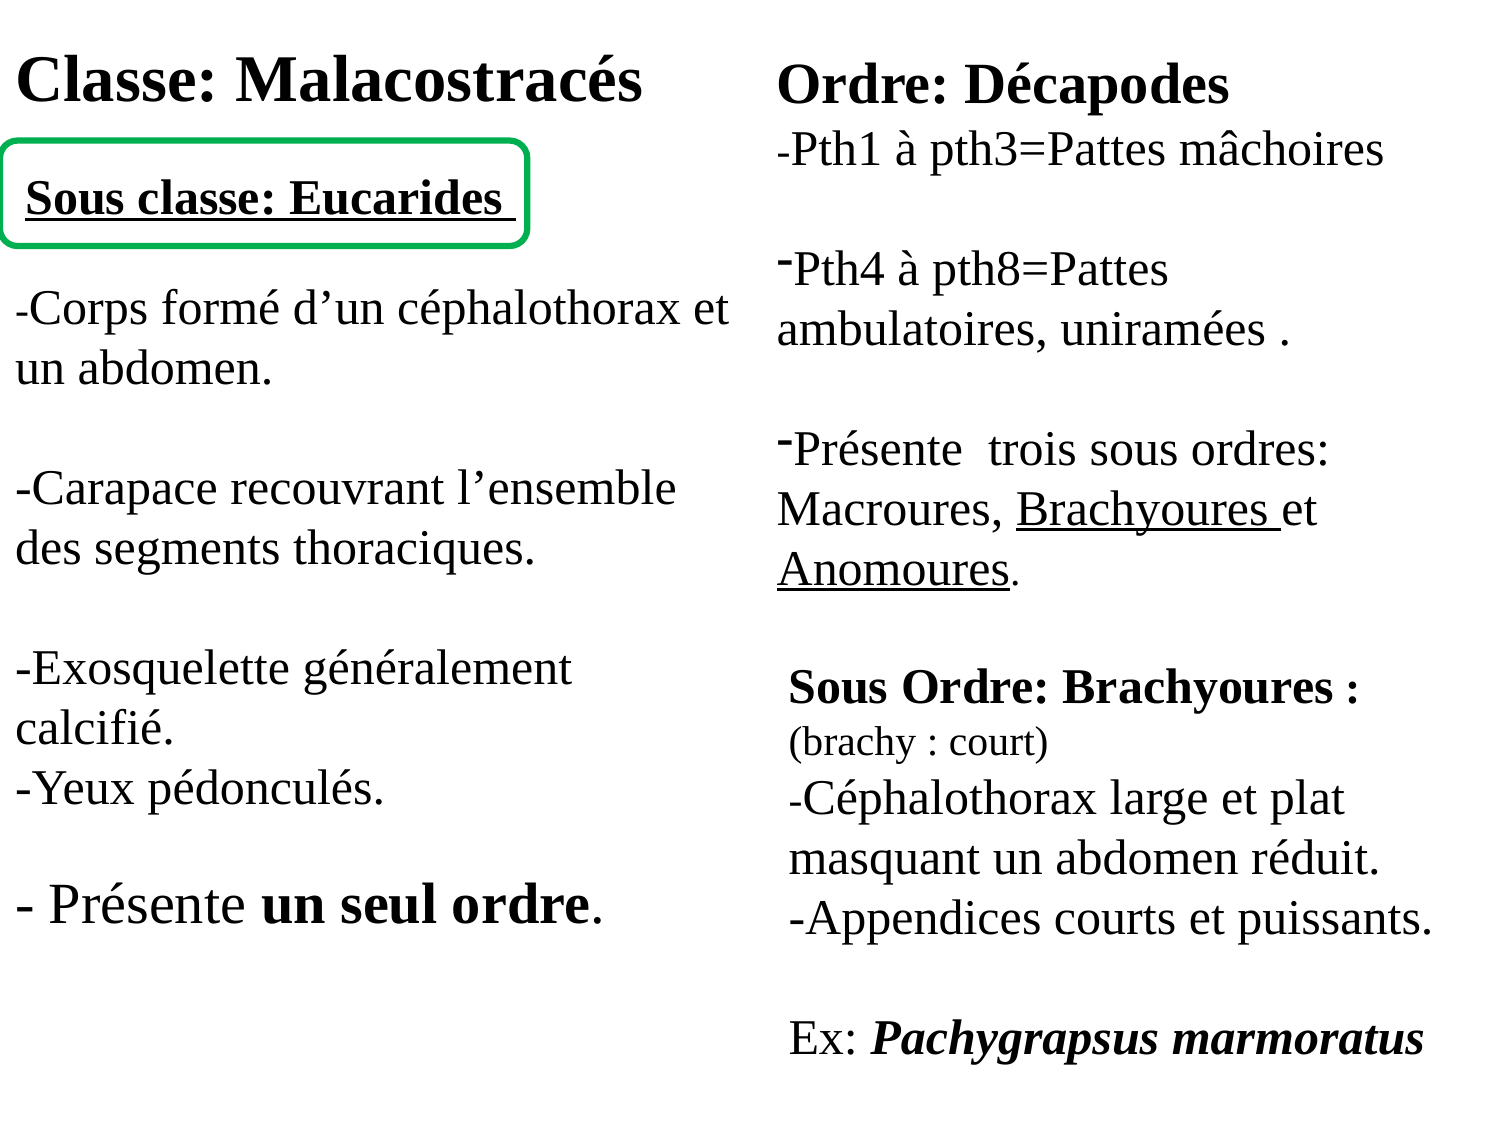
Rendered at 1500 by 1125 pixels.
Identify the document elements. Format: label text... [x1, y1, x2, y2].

text_box Sous Ordre: Brachyoures : (brachy : court) -Céphalothorax large et plat masquant un abdomen réduit. -Appendices courts et puissants. Ex: Pachygrapsus marmoratus [773, 646, 1454, 1072]
text_box Classe: Malacostracés Sous classe: Eucarides -Corps formé d’un céphalothorax et un abdomen. -Carapace recouvrant l’ensemble des segments thoraciques. -Exosquelette généralement calcifié. -Yeux pédonculés. - Présente un seul ordre. [0, 4, 750, 993]
text_box Ordre: Décapodes -Pth1 à pth3=Pattes mâchoires Pth4 à pth8=Pattes ambulatoires, uniramées . Présente trois sous ordres: Macroures, Brachyoures et Anomoures. [761, 37, 1453, 603]
text_box [0, 138, 530, 249]
